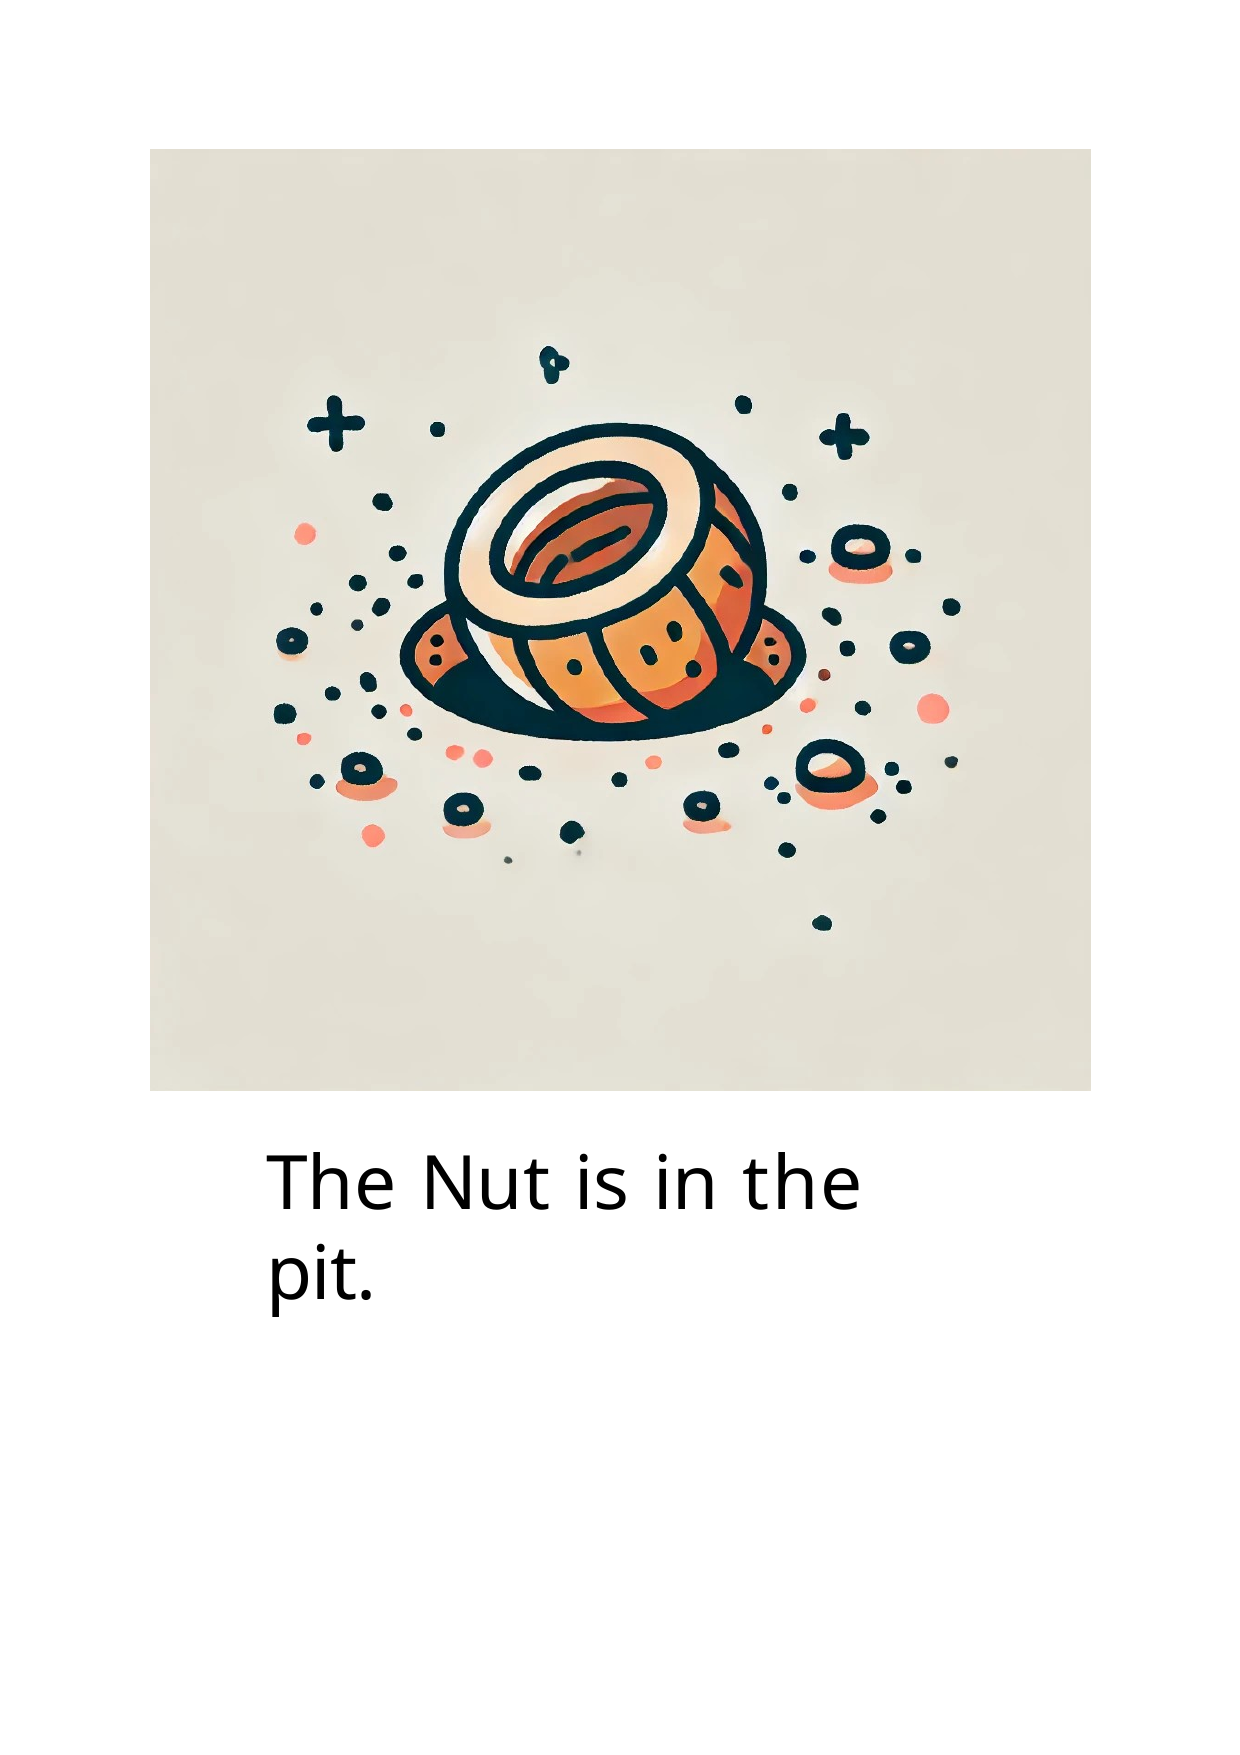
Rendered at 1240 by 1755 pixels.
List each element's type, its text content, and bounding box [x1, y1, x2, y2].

picture [149, 149, 1091, 1091]
text_box The Nut is in the pit. [263, 1132, 977, 1315]
